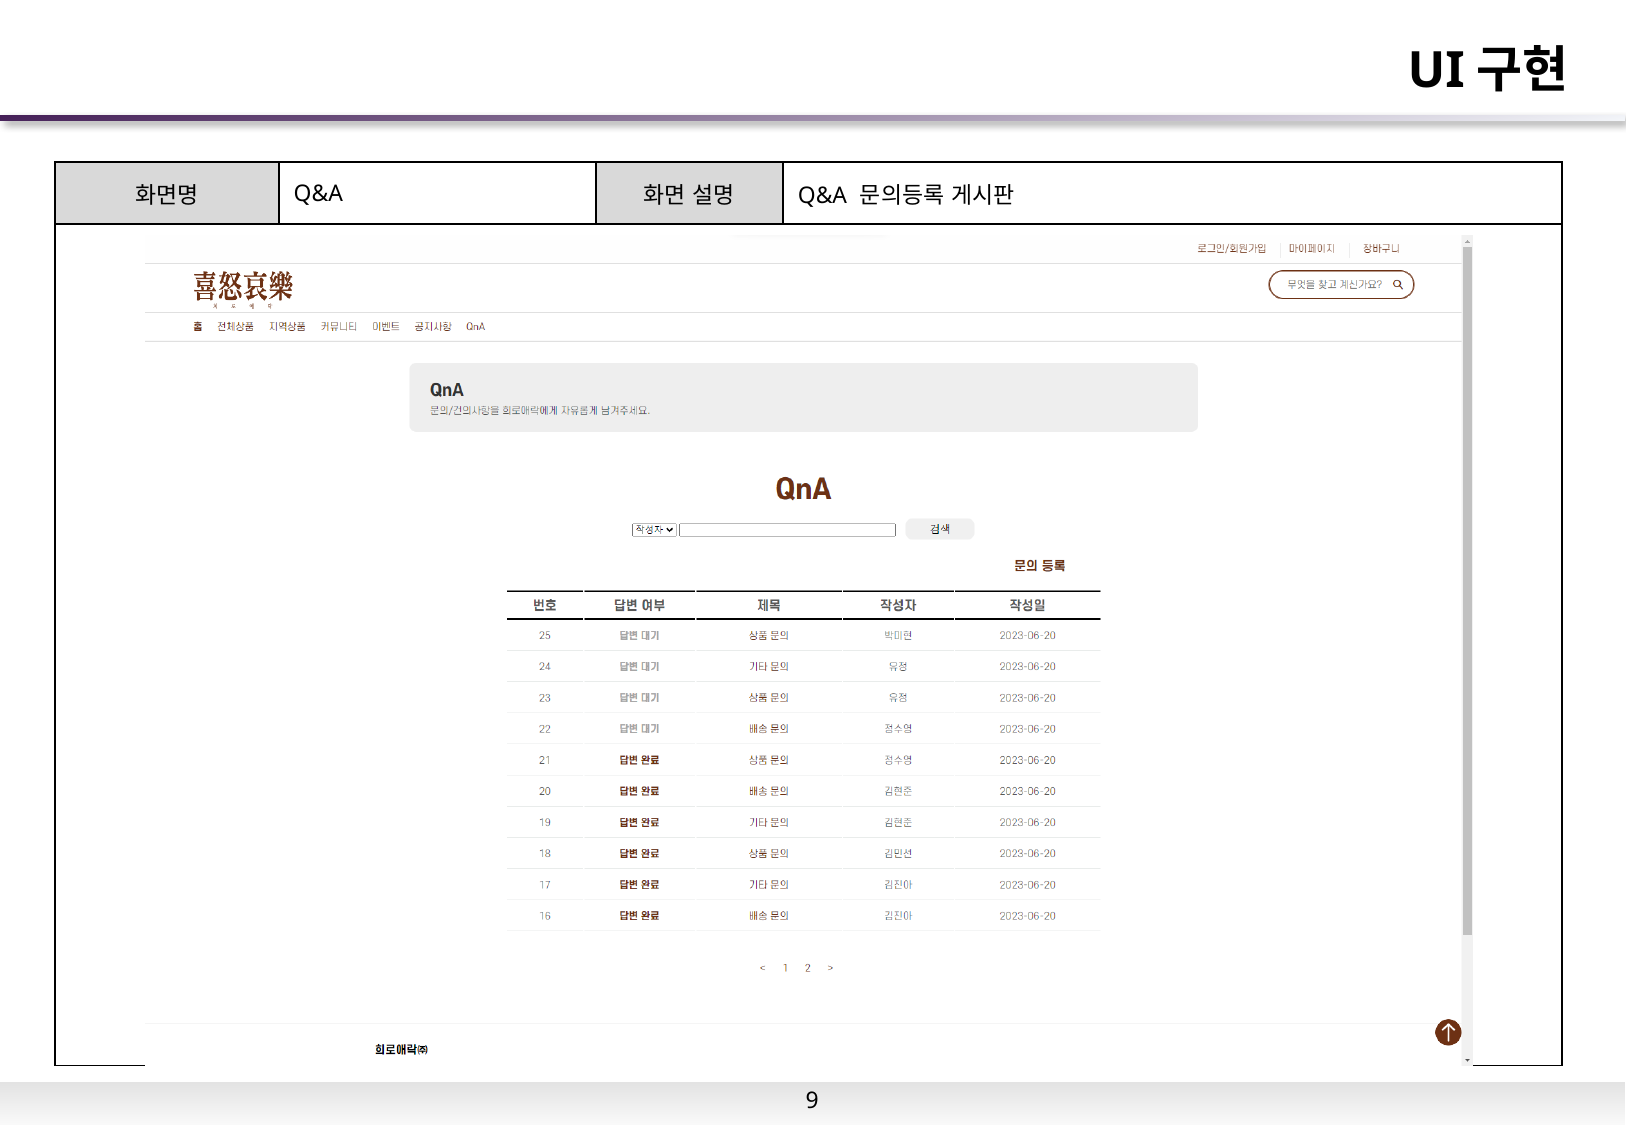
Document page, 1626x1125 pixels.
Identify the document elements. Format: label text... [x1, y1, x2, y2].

picture [144, 235, 1473, 1066]
table_header 화면 설명 [597, 163, 782, 223]
table_header 화면명 [56, 163, 278, 223]
table_cell [56, 225, 1561, 1065]
table_header Q&A 문의등록 게시판 [784, 163, 1561, 223]
table_header Q&A [280, 163, 595, 223]
